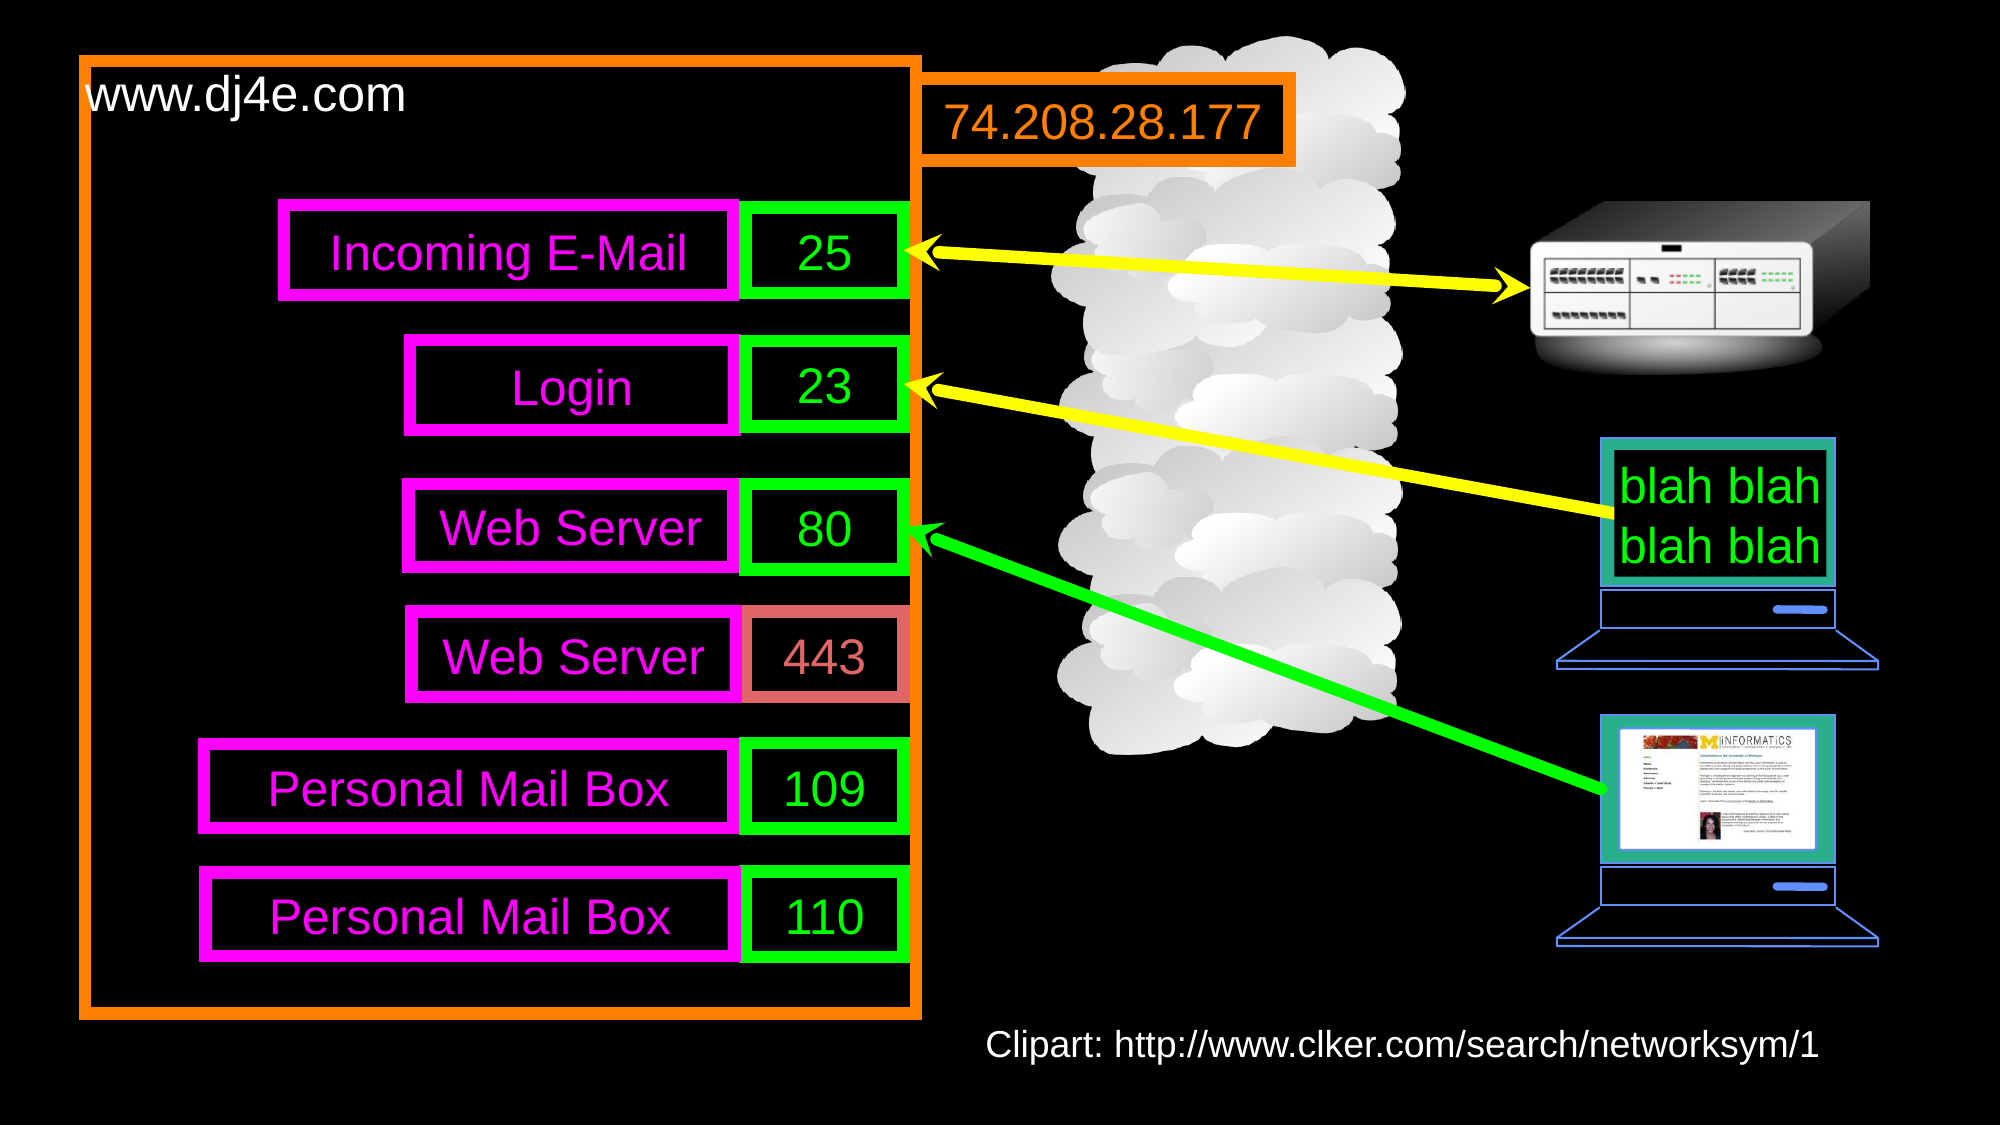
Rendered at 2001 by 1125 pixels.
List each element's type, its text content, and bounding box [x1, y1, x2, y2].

text_box www.dj4e.com [84, 60, 917, 1014]
text_box Login [410, 340, 735, 431]
text_box Clipart: http://www.clker.com/search/networksym/1 [869, 1013, 1937, 1073]
text_box 110 [745, 871, 904, 957]
text_box 23 [745, 341, 904, 427]
text_box 74.208.28.177 [916, 78, 1061, 161]
text_box 443 [745, 611, 903, 697]
text_box Incoming E-Mail [283, 205, 733, 296]
text_box 109 [745, 743, 904, 829]
text_box 25 [745, 207, 904, 293]
text_box Web Server [408, 484, 733, 567]
picture [1051, 288, 1404, 383]
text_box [903, 250, 1531, 288]
text_box Personal Mail Box [203, 744, 734, 828]
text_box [1556, 715, 1879, 947]
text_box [1556, 438, 1879, 670]
picture [1058, 514, 1403, 526]
text_box Personal Mail Box [205, 872, 735, 957]
picture [1051, 36, 1406, 250]
picture [1530, 201, 1870, 375]
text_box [903, 526, 1601, 790]
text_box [903, 383, 1615, 514]
text_box Web Server [411, 611, 737, 697]
text_box 80 [745, 484, 904, 570]
